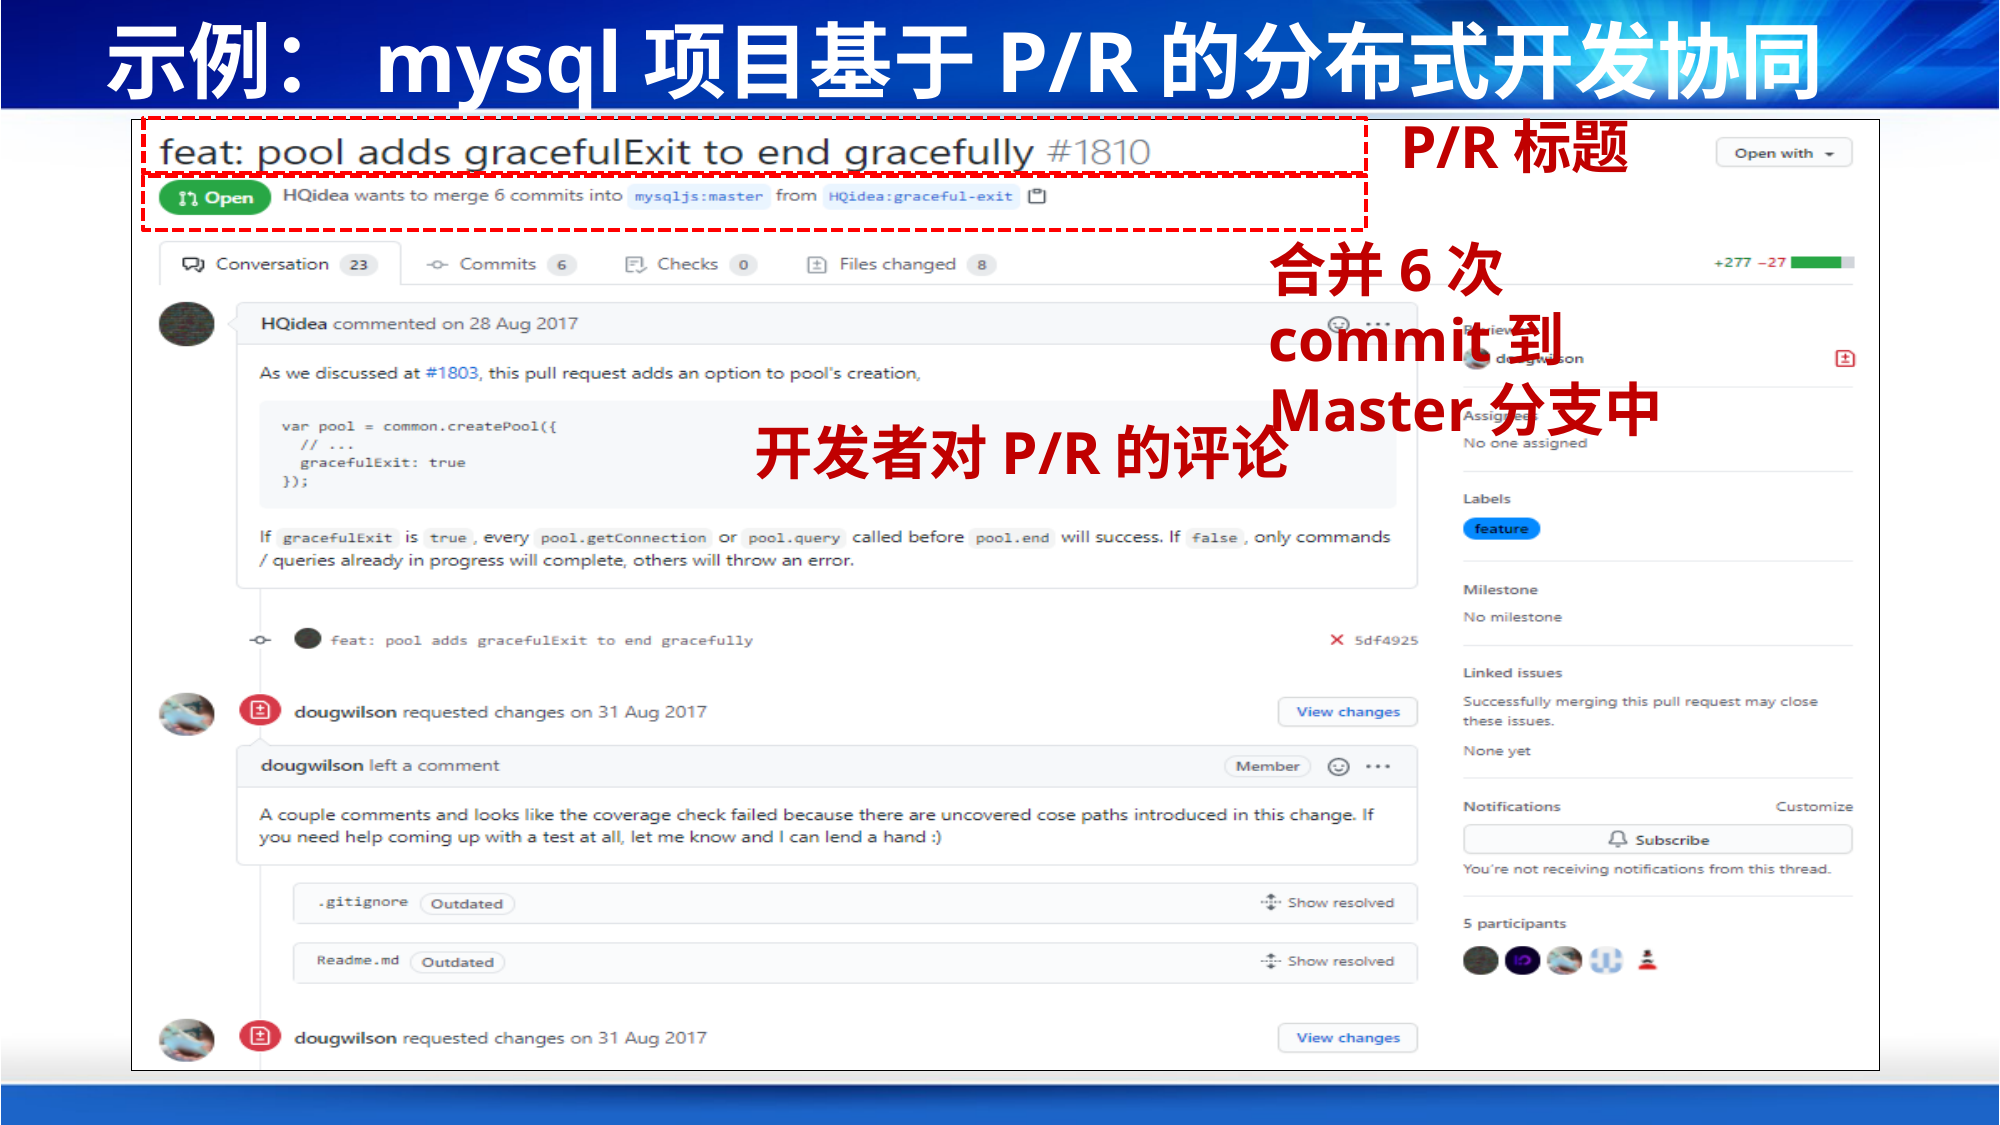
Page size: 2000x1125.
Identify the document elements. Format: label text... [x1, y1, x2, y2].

text_box P/R标题 [1385, 102, 1662, 117]
picture [1, 0, 1999, 1125]
title 示例：mysql项目基于P/R的分布式开发协同 [90, 1, 1880, 118]
